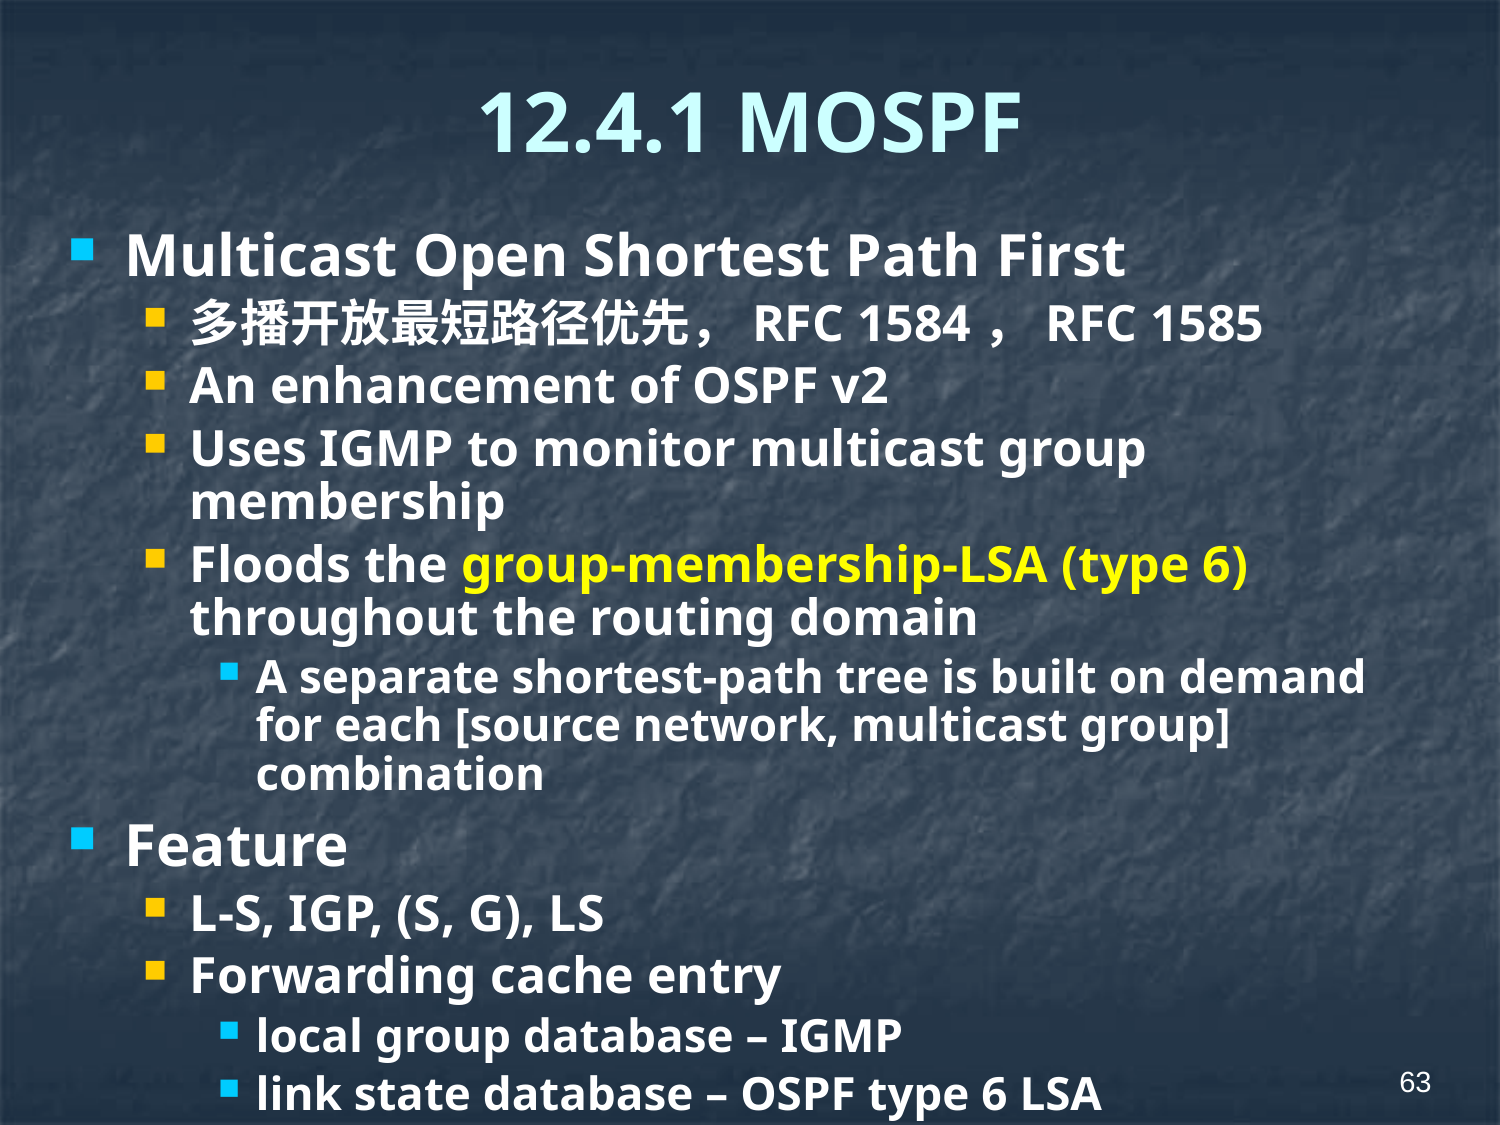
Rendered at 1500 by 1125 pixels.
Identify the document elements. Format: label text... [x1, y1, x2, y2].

slide_number 63 [1096, 1035, 1447, 1106]
title 12.4.1 MOSPF [53, 19, 1447, 220]
list Multicast Open Shortest Path First 多播开放最短路径优先，RFC 1584，RFC 1585 An enhancement of OSPF v2 Uses IGMP to monitor multicast group membership Floods the group-membership-LSA (type 6) throughout the routing domain A separate shortest-path tree is built on demand for each [source network, multicast group] combination Feature L-S, IGP, (S, G), LS Forwarding cache entry local group database – IGMP link state database – OSPF type 6 LSA [53, 220, 1447, 1035]
